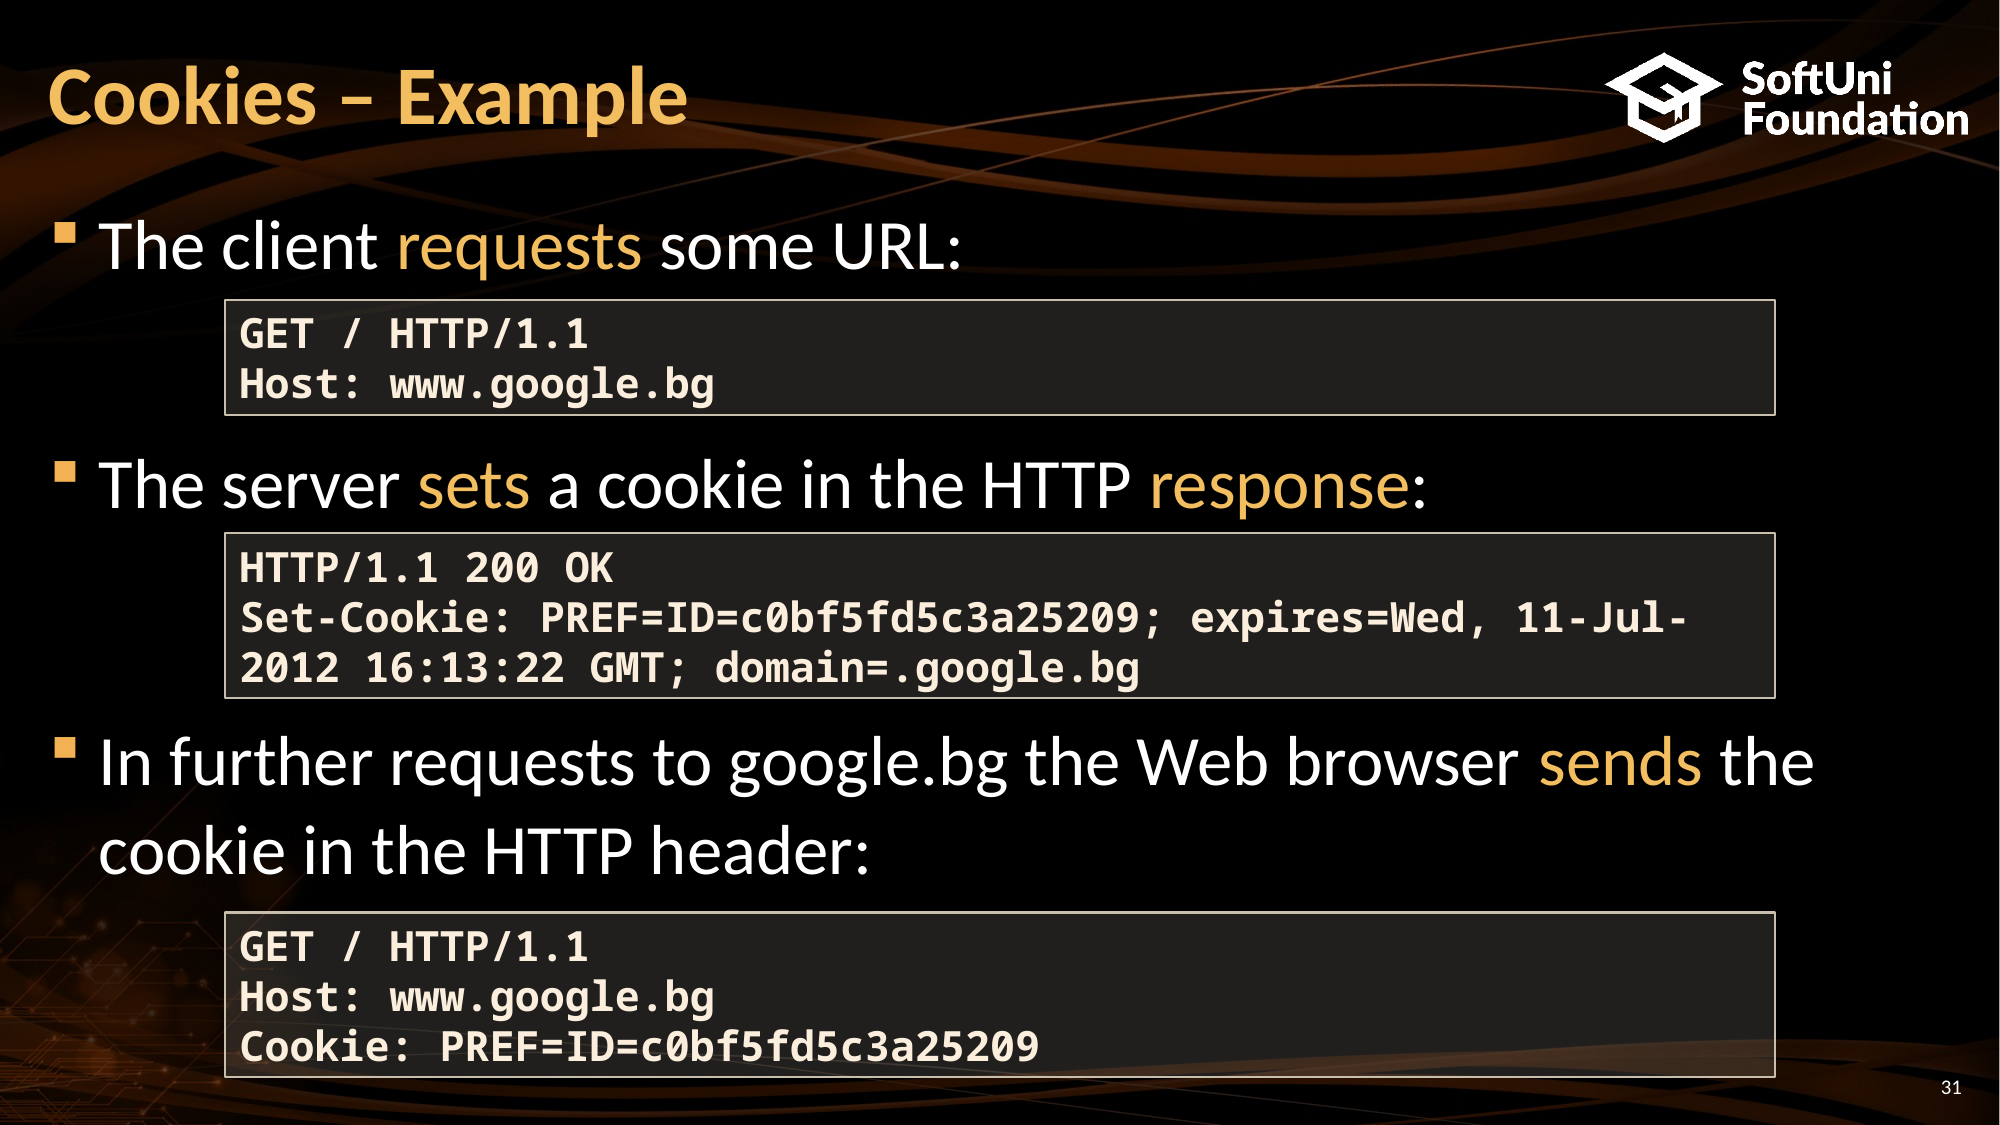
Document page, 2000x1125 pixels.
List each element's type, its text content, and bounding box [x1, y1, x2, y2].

text_box GET / HTTP/1.1 Host: www.google.bg Cookie: PREF=ID=c0bf5fd5c3a25209 [224, 912, 1775, 1078]
list The client requests some URL: The server sets a cookie in the HTTP response: In further requests to google.bg the Web browser sends the cookie in the HTTP header: [31, 188, 1968, 1103]
picture [0, 0, 2000, 1125]
text_box GET / HTTP/1.1 Host: www.google.bg [224, 299, 1775, 415]
text_box HTTP/1.1 200 OK Set-Cookie: PREF=ID=c0bf5fd5c3a25209; expires=Wed, 11-Jul-2012 16:13:22 GMT; domain=.google.bg [224, 533, 1775, 699]
title Cookies – Example [30, 6, 1602, 189]
